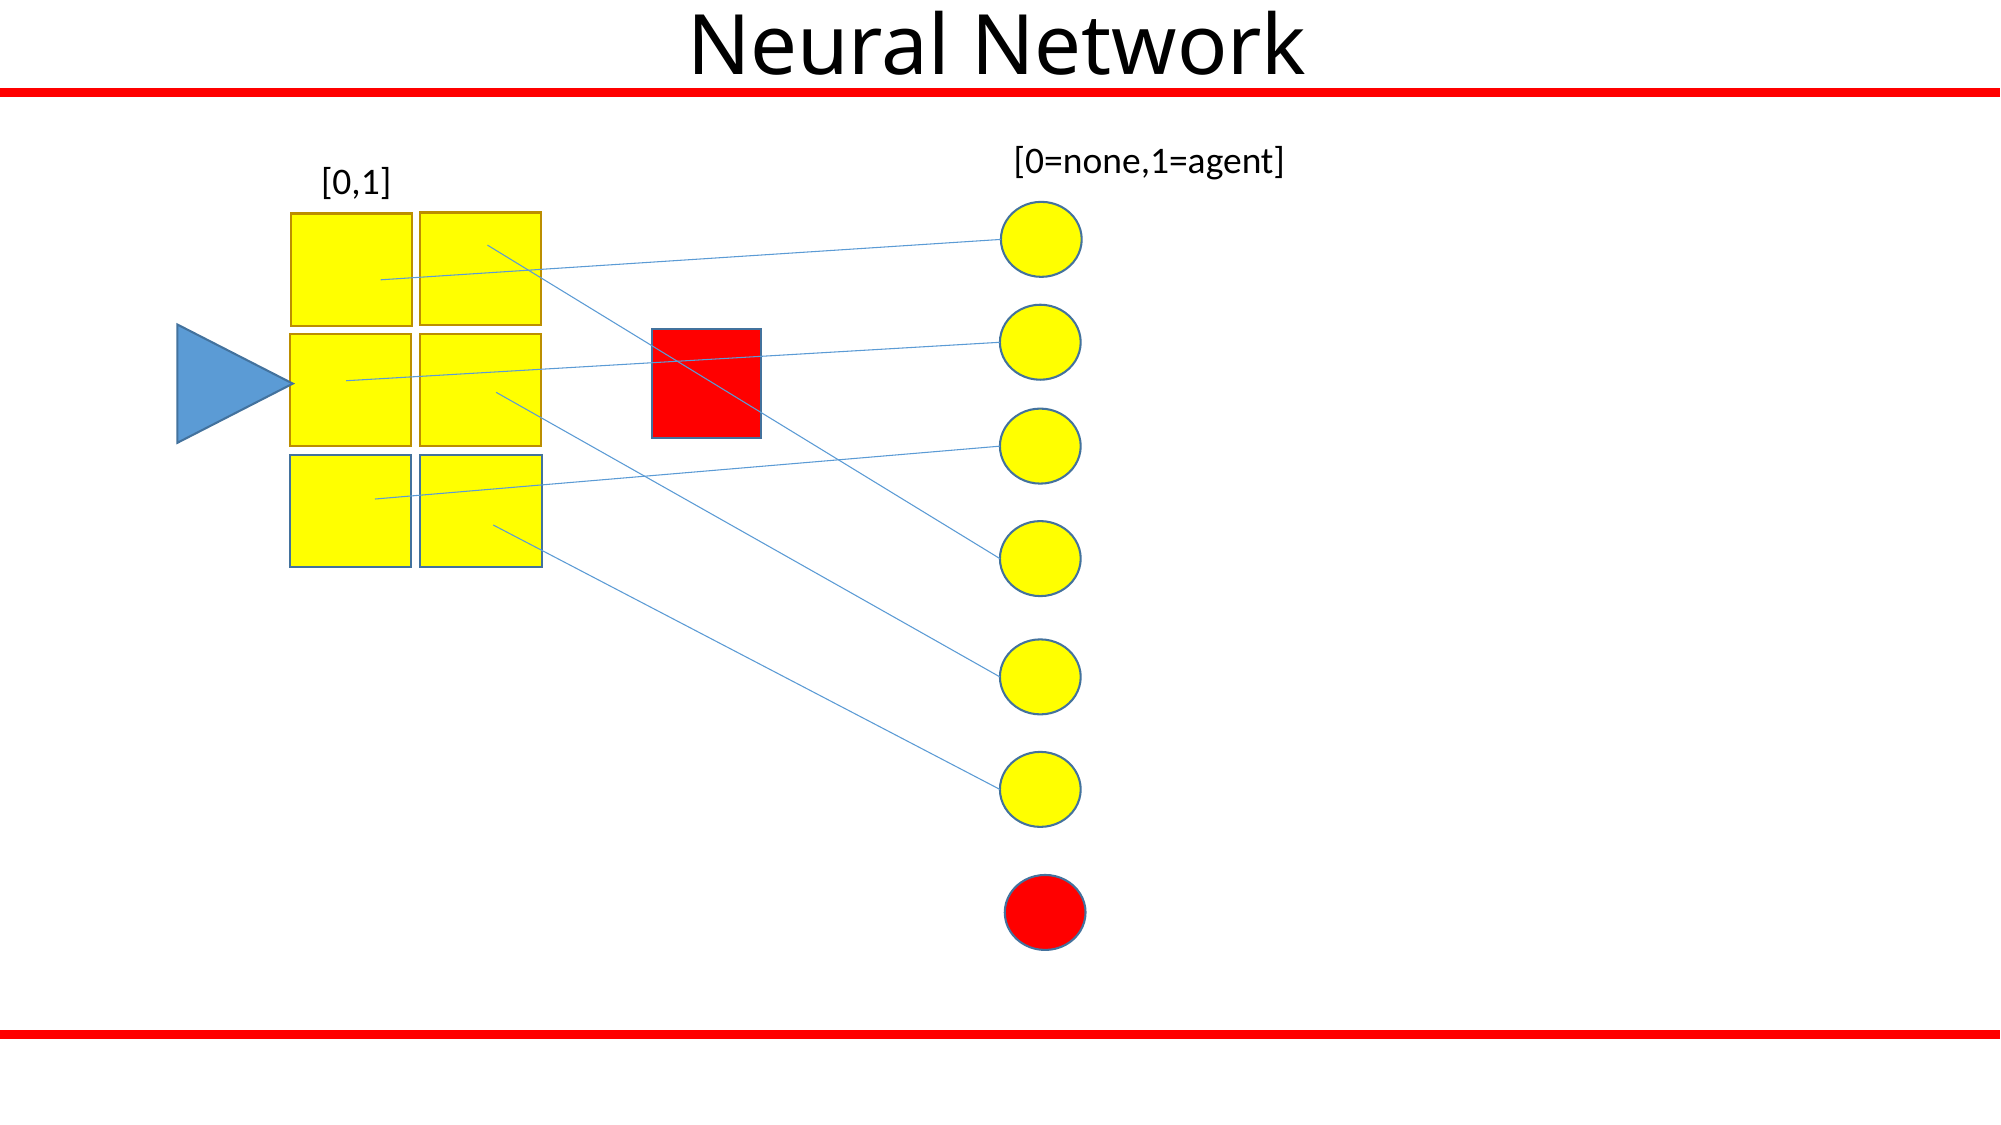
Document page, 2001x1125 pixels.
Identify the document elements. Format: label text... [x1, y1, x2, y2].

text_box [1001, 638, 1082, 716]
text_box [419, 280, 487, 326]
text_box [289, 333, 412, 447]
text_box [1001, 520, 1082, 598]
text_box [290, 212, 413, 327]
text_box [380, 239, 1001, 280]
text_box [998, 750, 1082, 828]
text_box [1000, 303, 1082, 381]
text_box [374, 446, 487, 499]
text_box [419, 499, 493, 568]
text_box [0,1] [306, 149, 407, 210]
text_box [0=none,1=agent] [998, 128, 1301, 189]
text_box [289, 454, 412, 568]
text_box [1000, 407, 1082, 485]
text_box [419, 211, 542, 239]
text_box [1003, 873, 1087, 951]
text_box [496, 392, 1000, 524]
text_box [346, 342, 487, 381]
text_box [487, 245, 1000, 559]
text_box [176, 322, 296, 445]
text_box Neural Network [247, 0, 1747, 92]
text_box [493, 524, 1001, 790]
text_box [999, 200, 1083, 278]
text_box [419, 381, 487, 446]
text_box [419, 333, 487, 342]
text_box Neural Network [247, 93, 1747, 101]
